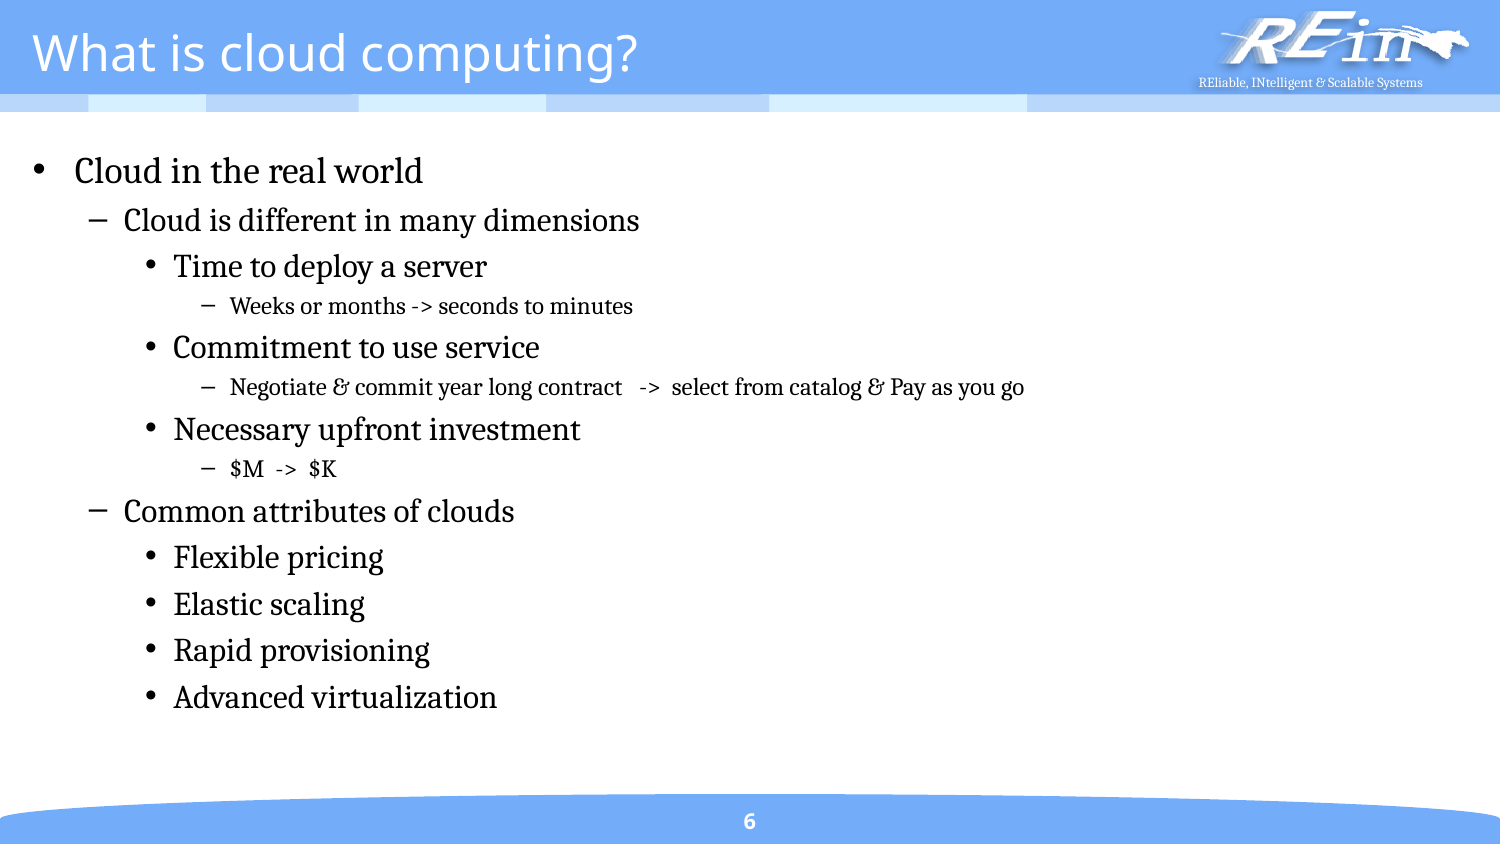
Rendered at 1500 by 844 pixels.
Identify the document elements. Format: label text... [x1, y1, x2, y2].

slide_number 6 [667, 802, 833, 842]
title What is cloud computing? [17, 17, 1136, 86]
list Cloud in the real world Cloud is different in many dimensions Time to deploy a server Weeks or months -> seconds to minutes Commitment to use service Negotiate & commit year long contract -> select from catalog & Pay as you go Necessary upfront investment $M -> $K Common attributes of clouds Flexible pricing Elastic scaling Rapid provisioning Advanced virtualization [17, 138, 1459, 786]
